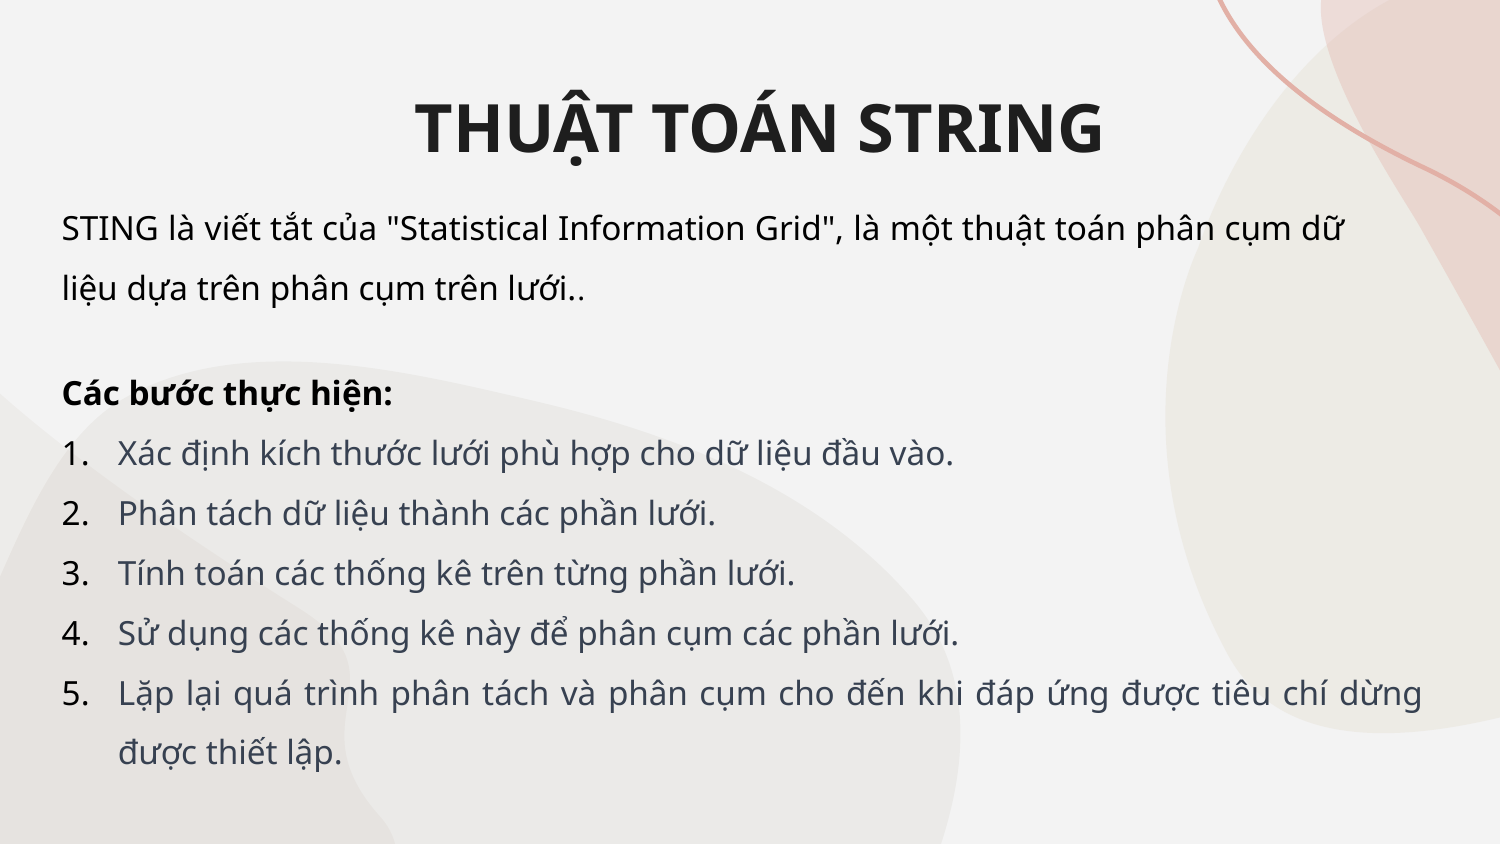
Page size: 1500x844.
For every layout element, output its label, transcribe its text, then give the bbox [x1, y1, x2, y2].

text_box STING là viết tắt của "Statistical Information Grid", là một thuật toán phân cụm dữ liệu dựa trên phân cụm trên lưới.. [46, 179, 1362, 315]
title THUẬT TOÁN STRING [118, 71, 1382, 180]
text_box Các bước thực hiện: Xác định kích thước lưới phù hợp cho dữ liệu đầu vào. Phân tách dữ liệu thành các phần lưới. Tính toán các thống kê trên từng phần lưới. Sử dụng các thống kê này để phân cụm các phần lưới. Lặp lại quá trình phân tách và phân cụm cho đến khi đáp ứng được tiêu chí dừng được thiết lập. [46, 344, 1441, 839]
